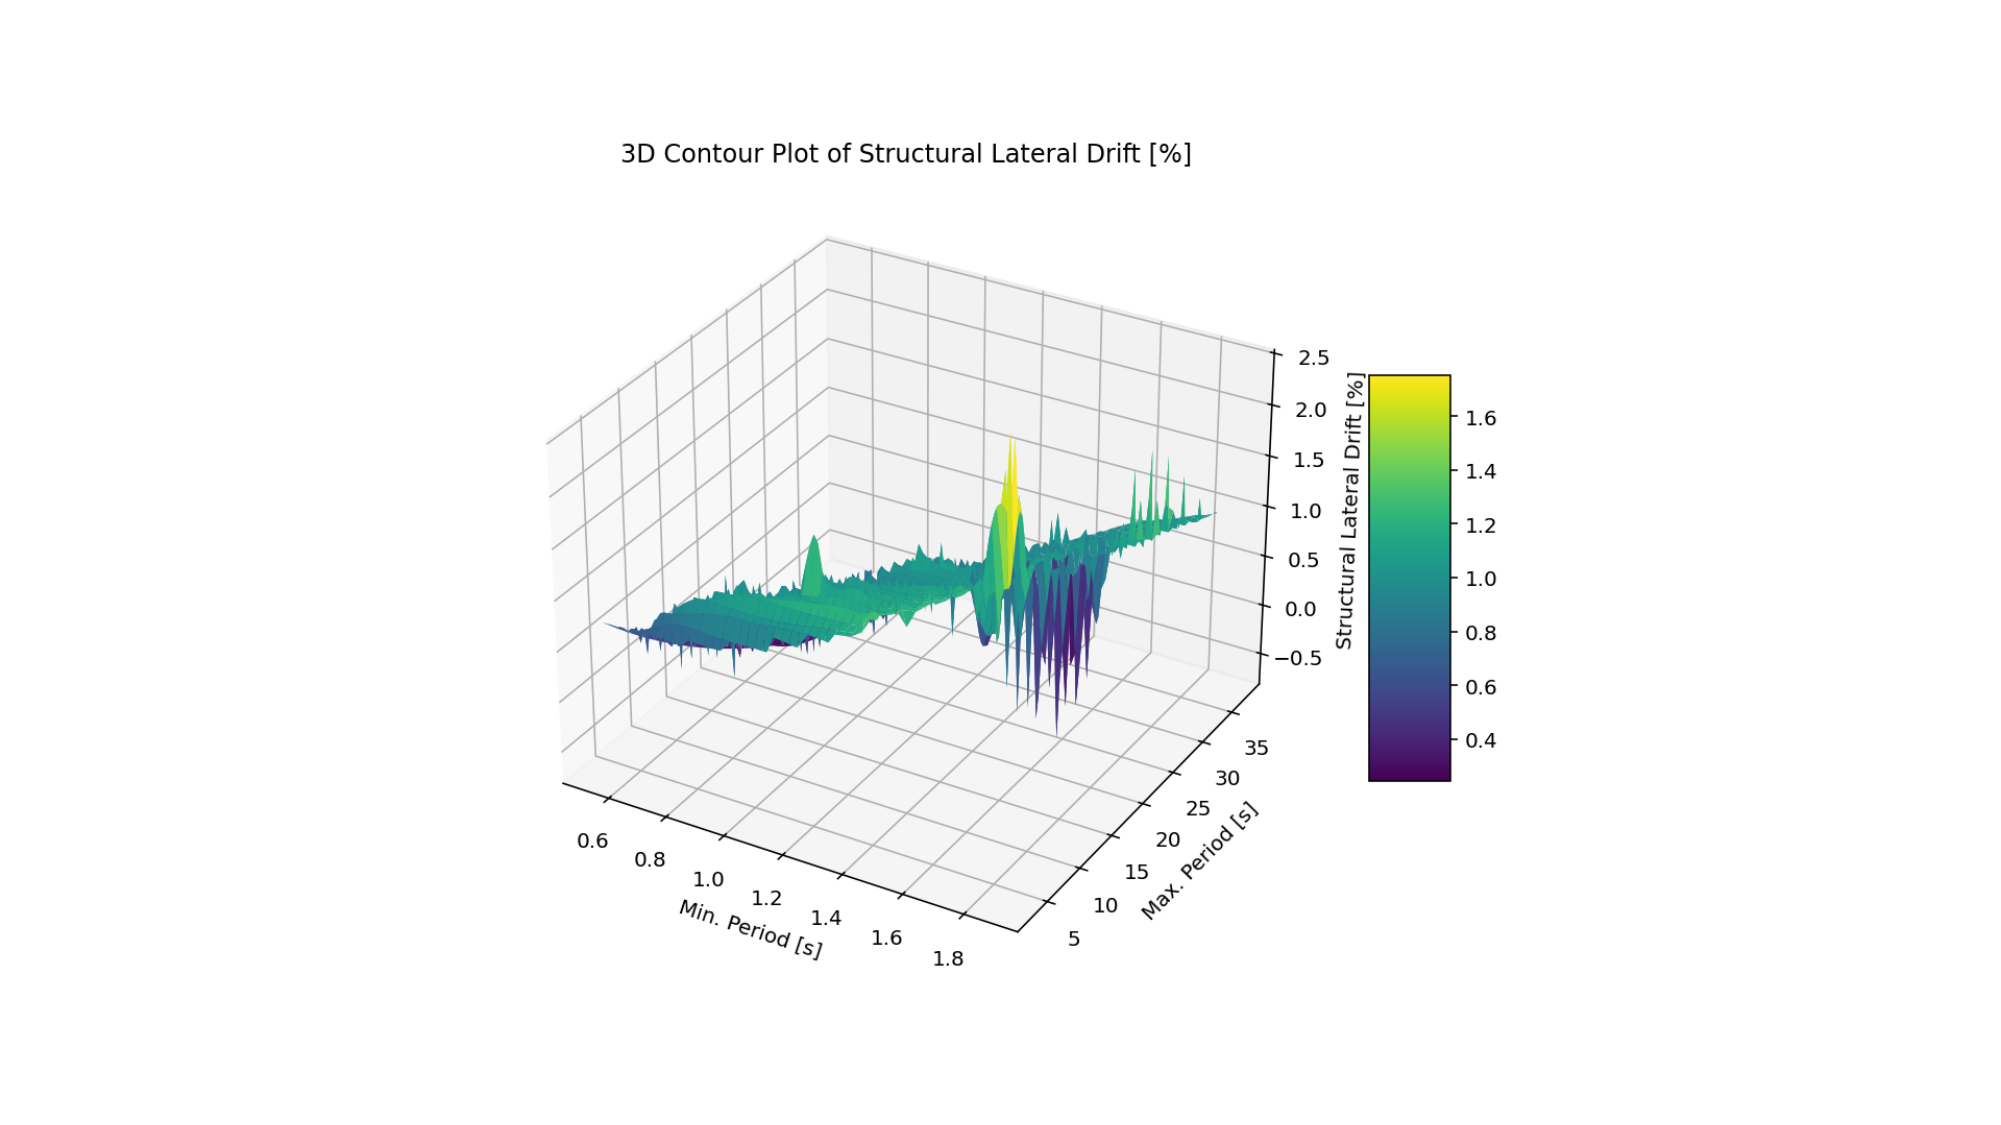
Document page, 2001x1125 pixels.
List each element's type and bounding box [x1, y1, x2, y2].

picture [486, 127, 1513, 998]
